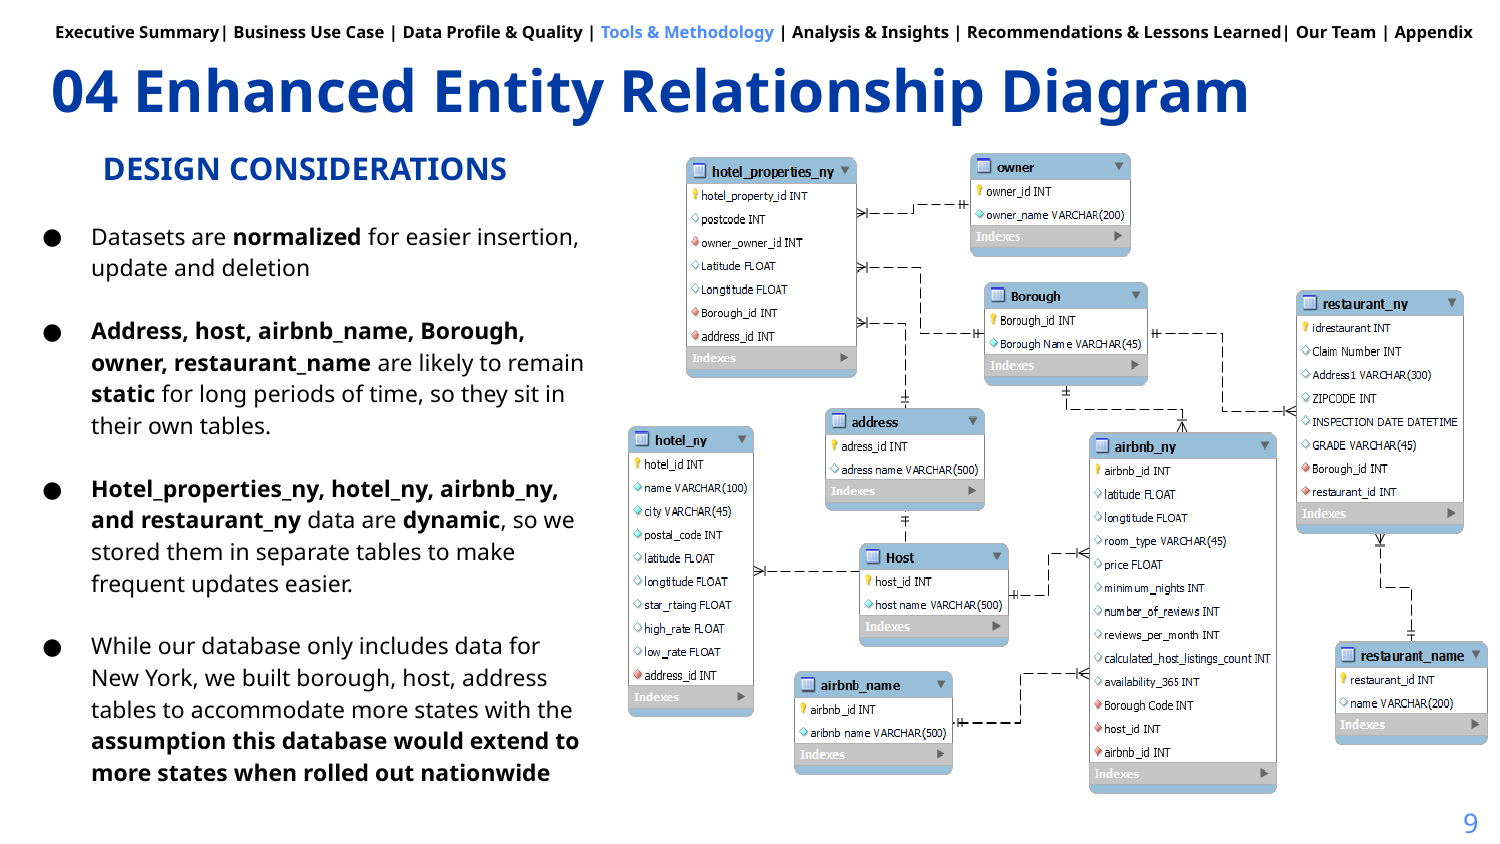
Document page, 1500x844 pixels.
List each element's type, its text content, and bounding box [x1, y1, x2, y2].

text_box DESIGN CONSIDERATIONS Datasets are normalized for easier insertion, update and deletion Address, host, airbnb_name, Borough, owner, restaurant_name are likely to remain static for long periods of time, so they sit in their own tables. Hotel_properties_ny, hotel_ny, airbnb_ny, and restaurant_ny data are dynamic, so we stored them in separate tables to make frequent updates easier. While our database only includes data for New York, we built borough, host, address tables to accommodate more states with the assumption this database would extend to more states when rolled out nationwide [1, 128, 609, 836]
text_box Executive Summary| Business Use Case | Data Profile & Quality | Tools & Methodology | Analysis & Insights | Recommendations & Lessons Learned| Our Team | Appendix [40, 11, 1500, 52]
slide_number 9 [1403, 812, 1494, 844]
title 04 Enhanced Entity Relationship Diagram [36, 38, 1500, 133]
picture [618, 143, 1496, 805]
